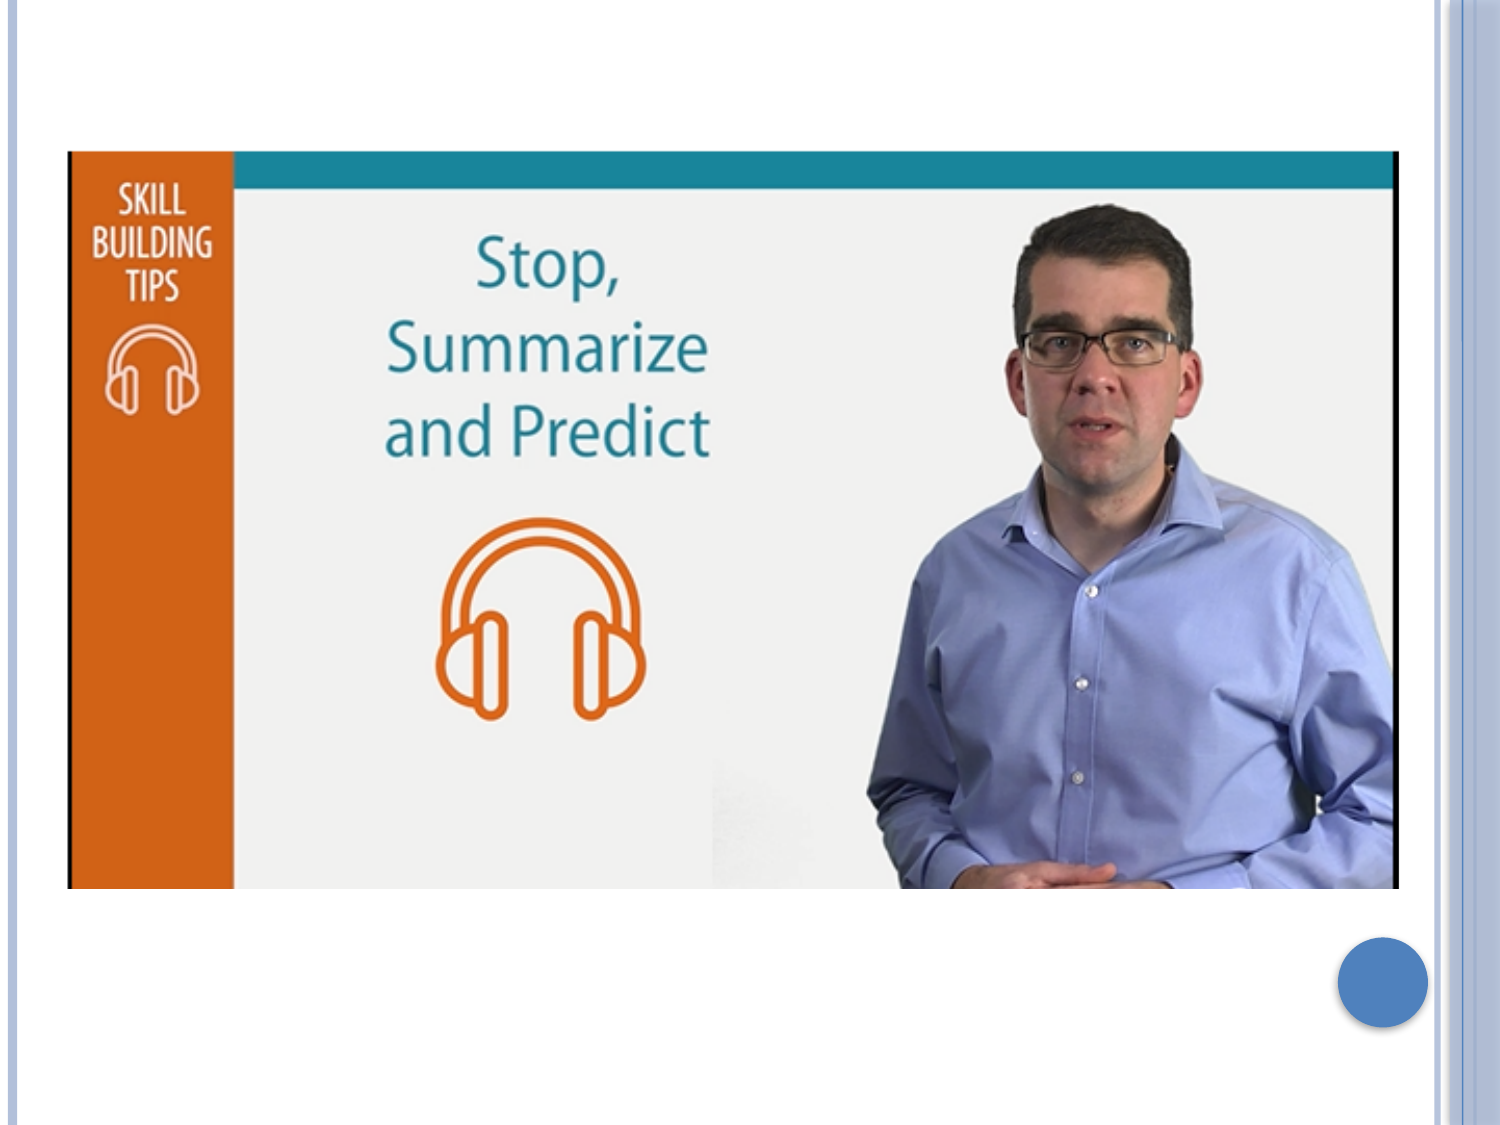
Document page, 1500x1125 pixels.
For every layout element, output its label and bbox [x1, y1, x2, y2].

picture [64, 149, 1400, 889]
